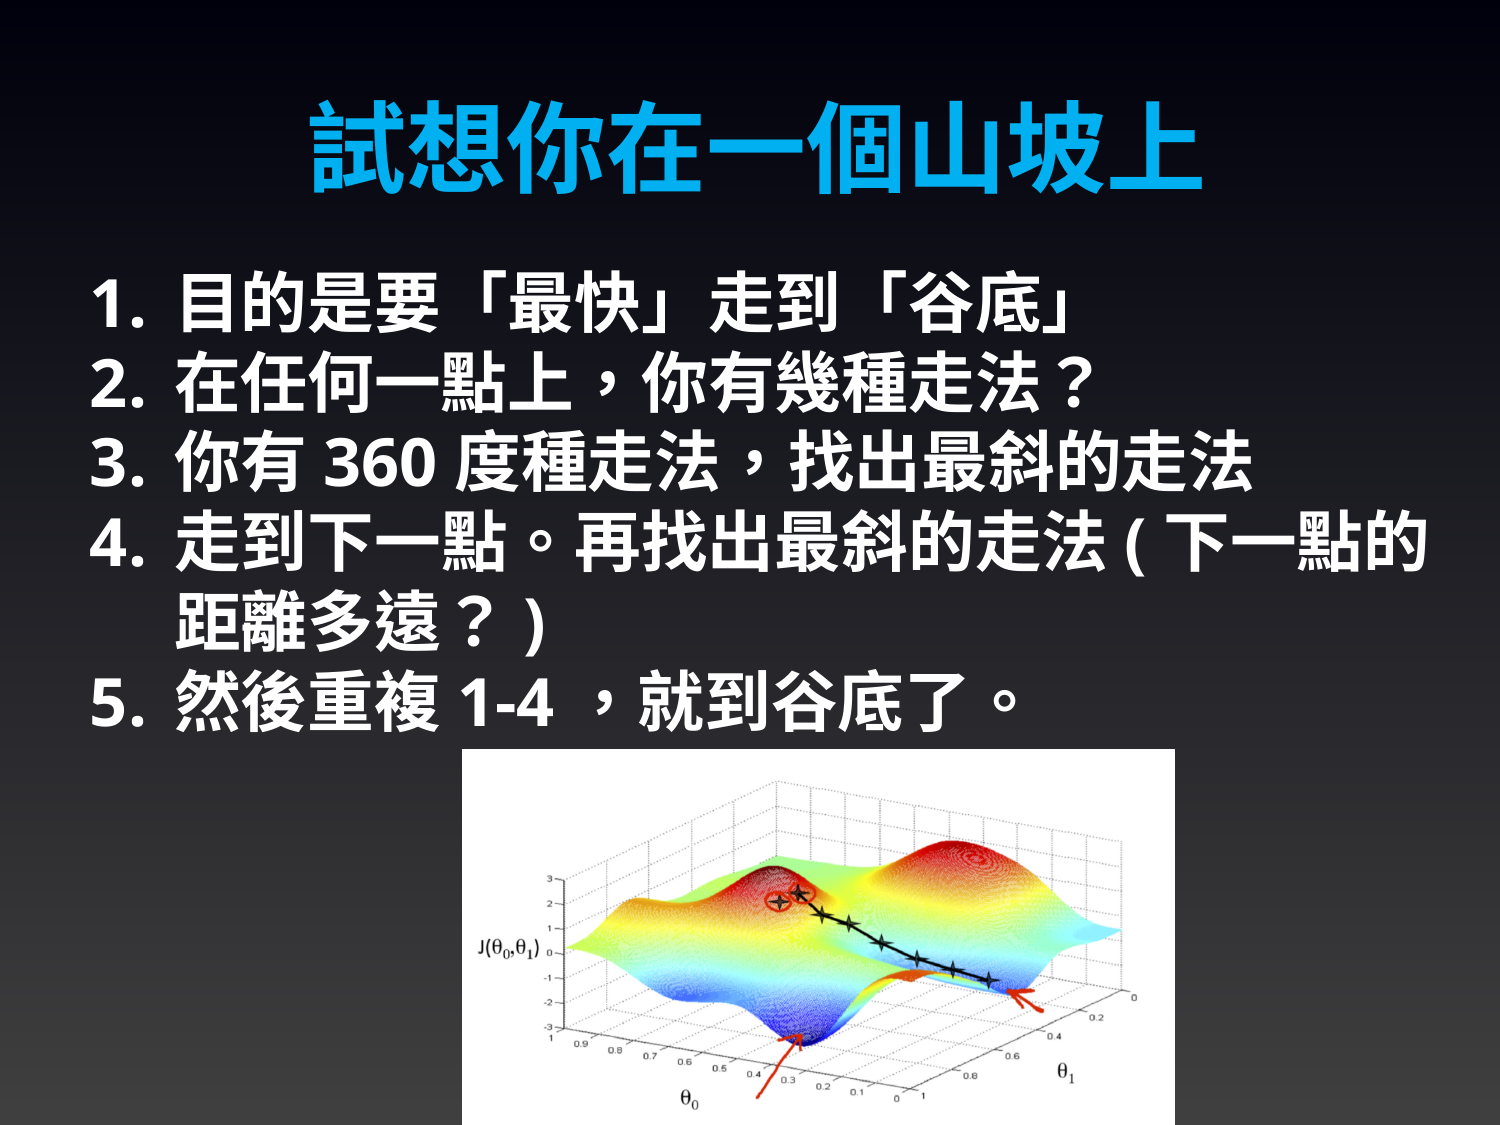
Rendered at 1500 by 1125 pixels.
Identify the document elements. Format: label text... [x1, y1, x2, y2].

picture [462, 749, 1176, 1125]
text_box 目的是要「最快」走到「谷底」 在任何一點上，你有幾種走法？ 你有360度種走法，找出最斜的走法 走到下一點。再找出最斜的走法(下一點的距離多遠？) 然後重複1-4，就到谷底了。 [75, 252, 1450, 748]
text_box 試想你在一個山坡上 [174, 57, 1338, 221]
